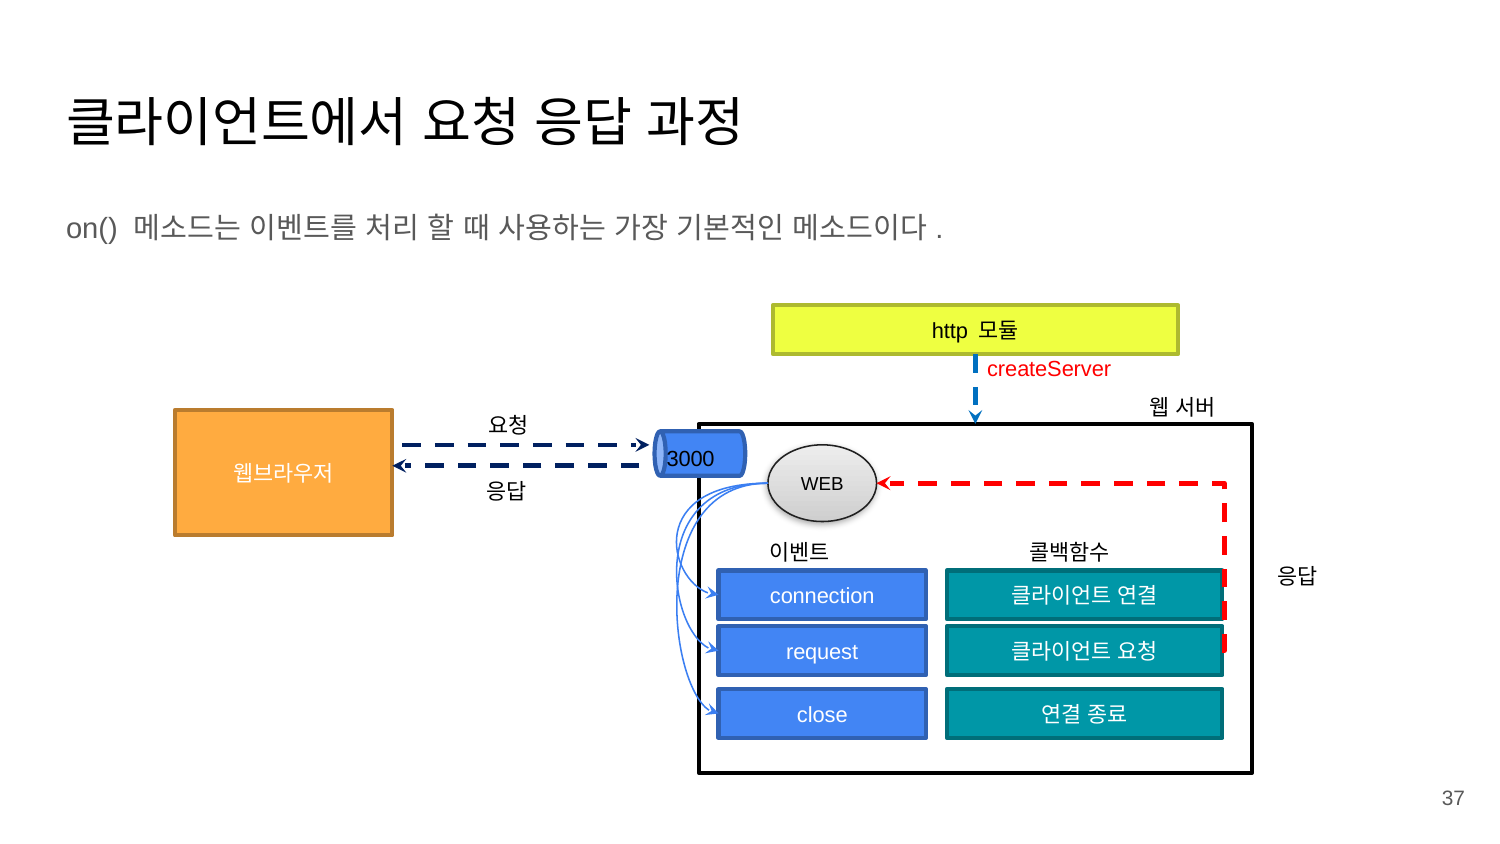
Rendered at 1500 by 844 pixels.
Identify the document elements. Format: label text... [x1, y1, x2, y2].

list on() 메소드는 이벤트를 처리 할 때 사용하는 가장 기본적인 메소드이다. [51, 189, 1449, 750]
slide_number 37 [1389, 764, 1480, 830]
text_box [174, 305, 1339, 773]
title 클라이언트에서 요청 응답 과정 [51, 72, 1449, 167]
